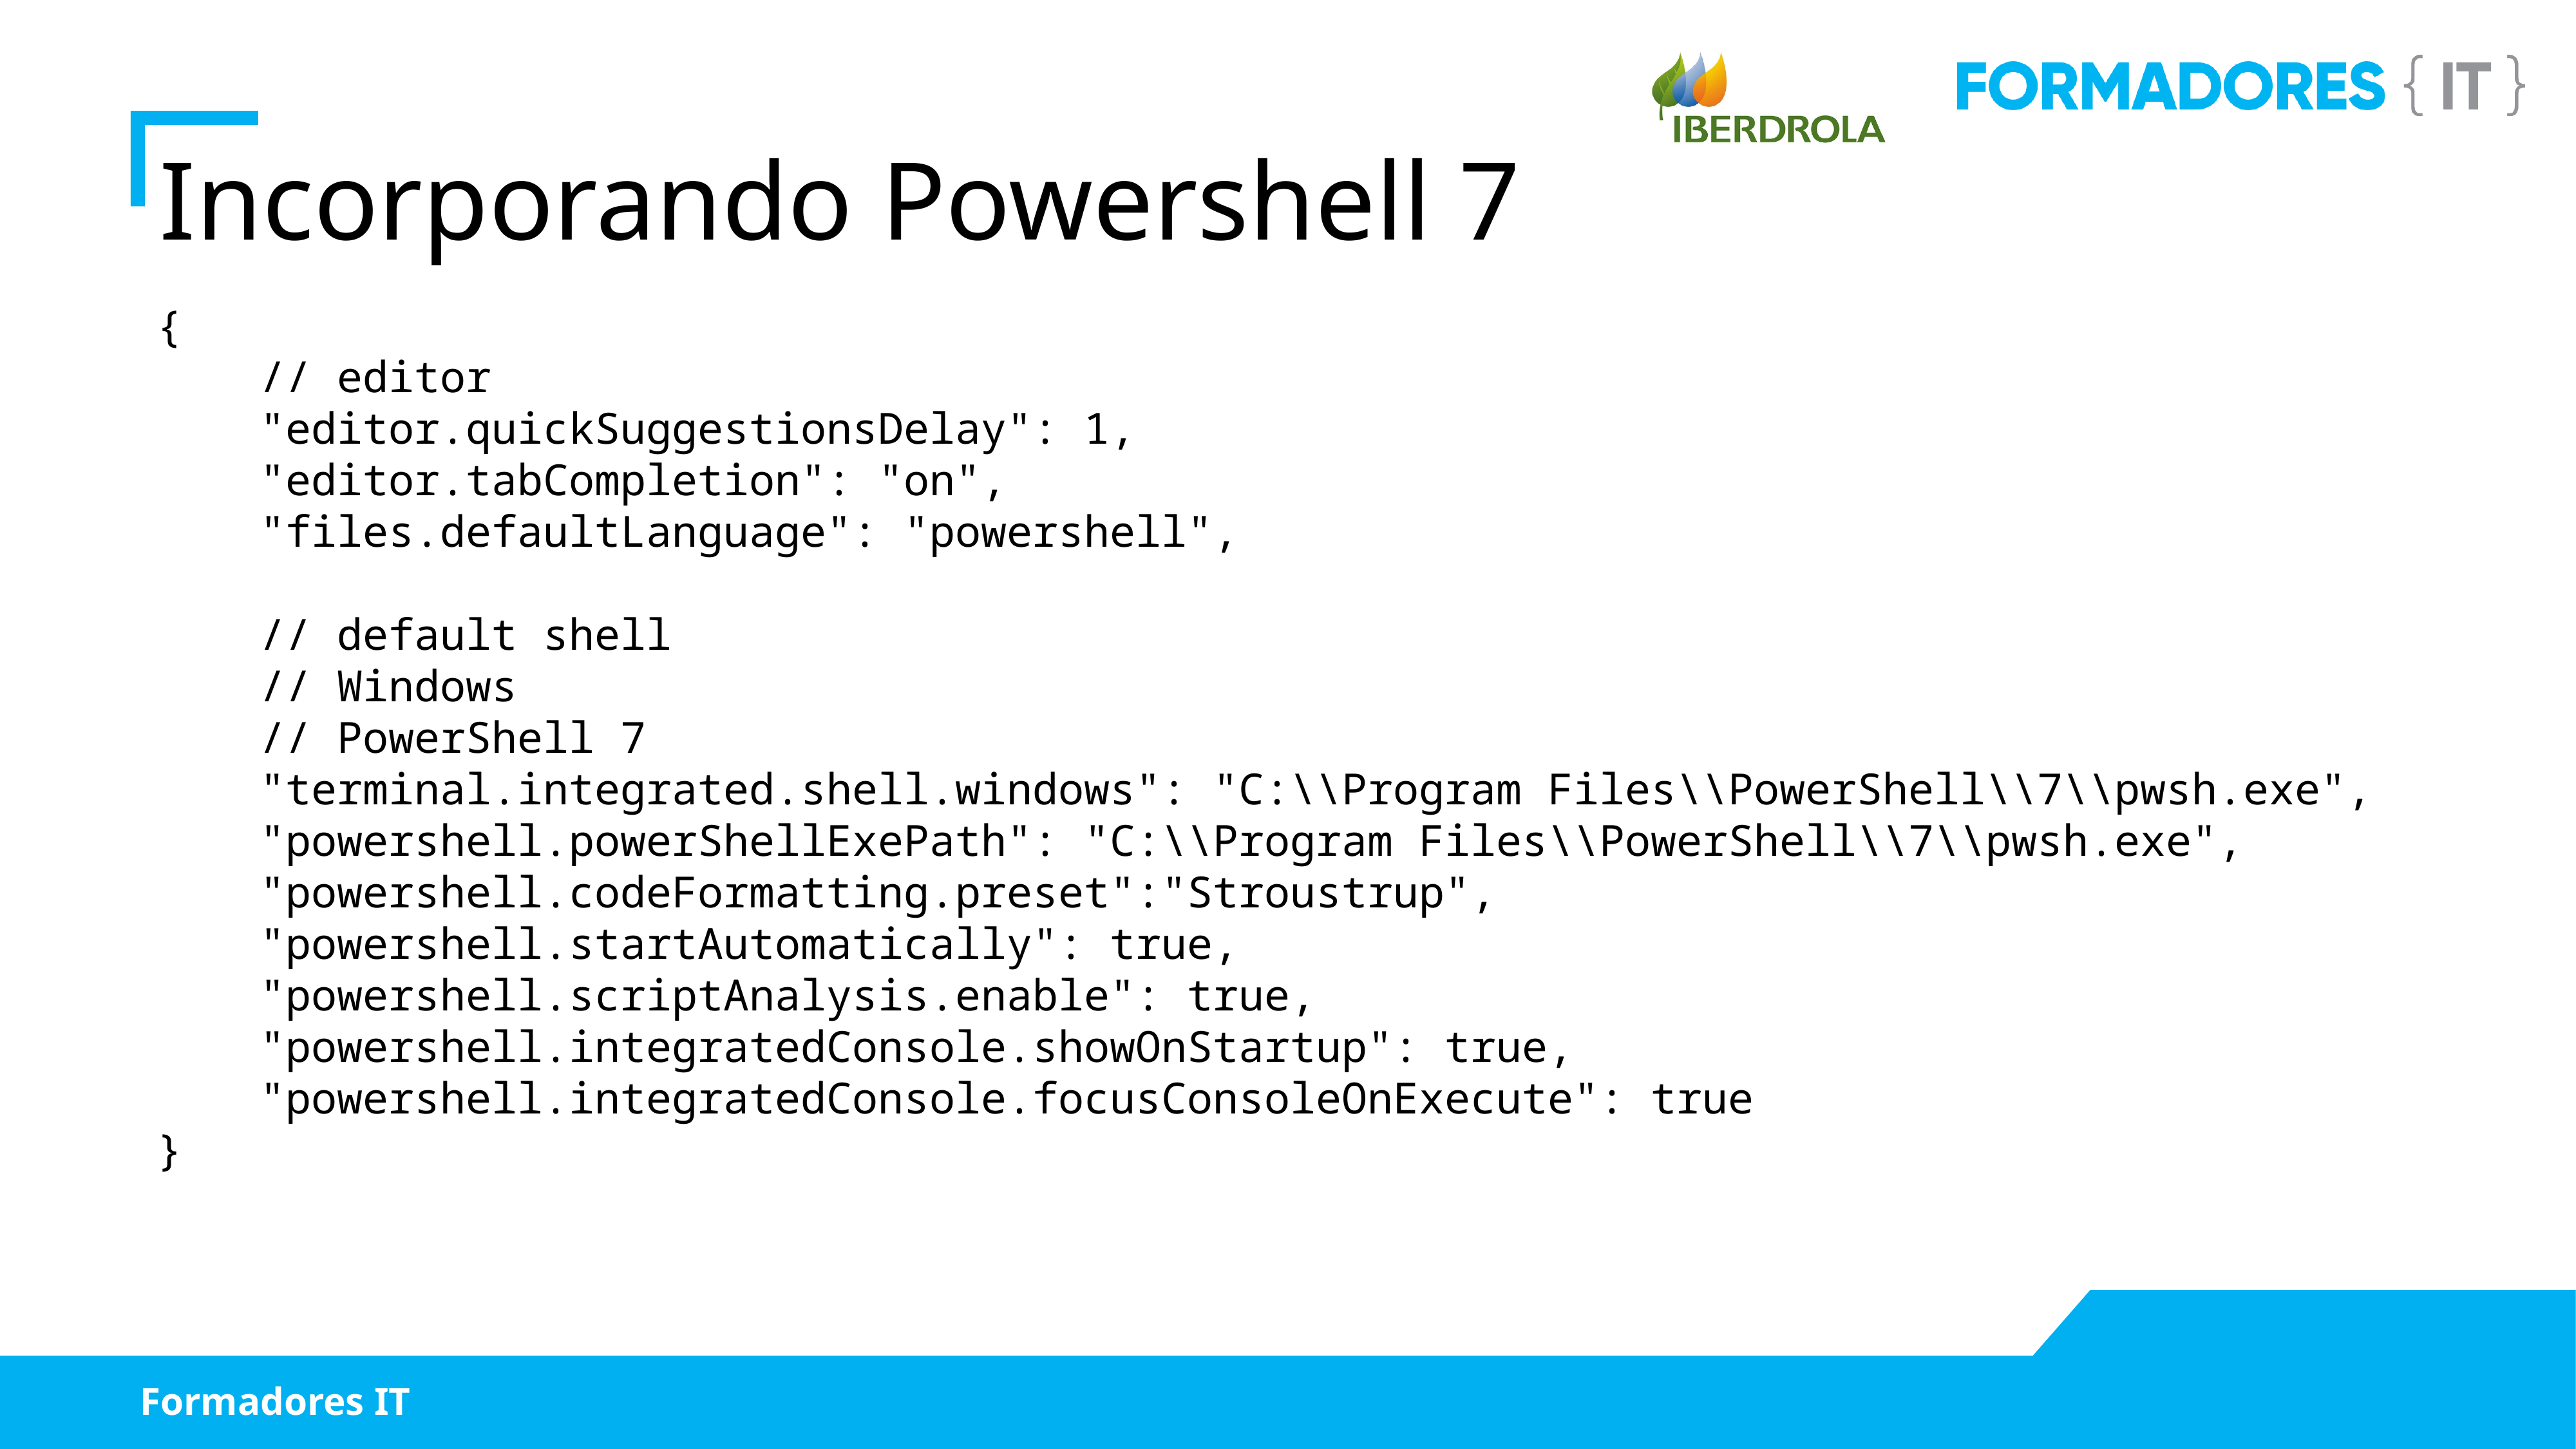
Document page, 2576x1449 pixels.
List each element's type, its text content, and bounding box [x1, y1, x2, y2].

text_box [152, 308, 2407, 1184]
text_box Incorporando Powershell 7 [149, 128, 1531, 267]
picture [1957, 55, 2525, 116]
picture [1645, 21, 1890, 175]
text_box { // editor "editor.quickSuggestionsDelay": 1, "editor.tabCompletion": "on", "files.defaultLanguage": "powershell", // default shell // Windows // PowerShell 7 "terminal.integrated.shell.windows": "C:\\Program Files\\PowerShell\\7\\pwsh.exe", "powershell.powerShellExePath": "C:\\Program Files\\PowerShell\\7\\pwsh.exe", "powershell.codeFormatting.preset":"Stroustrup", "powershell.startAutomatically": true, "powershell.scriptAnalysis.enable": true, "powershell.integratedConsole.showOnStartup": true, "powershell.integratedConsole.focusConsoleOnExecute": true } [147, 293, 2475, 1170]
